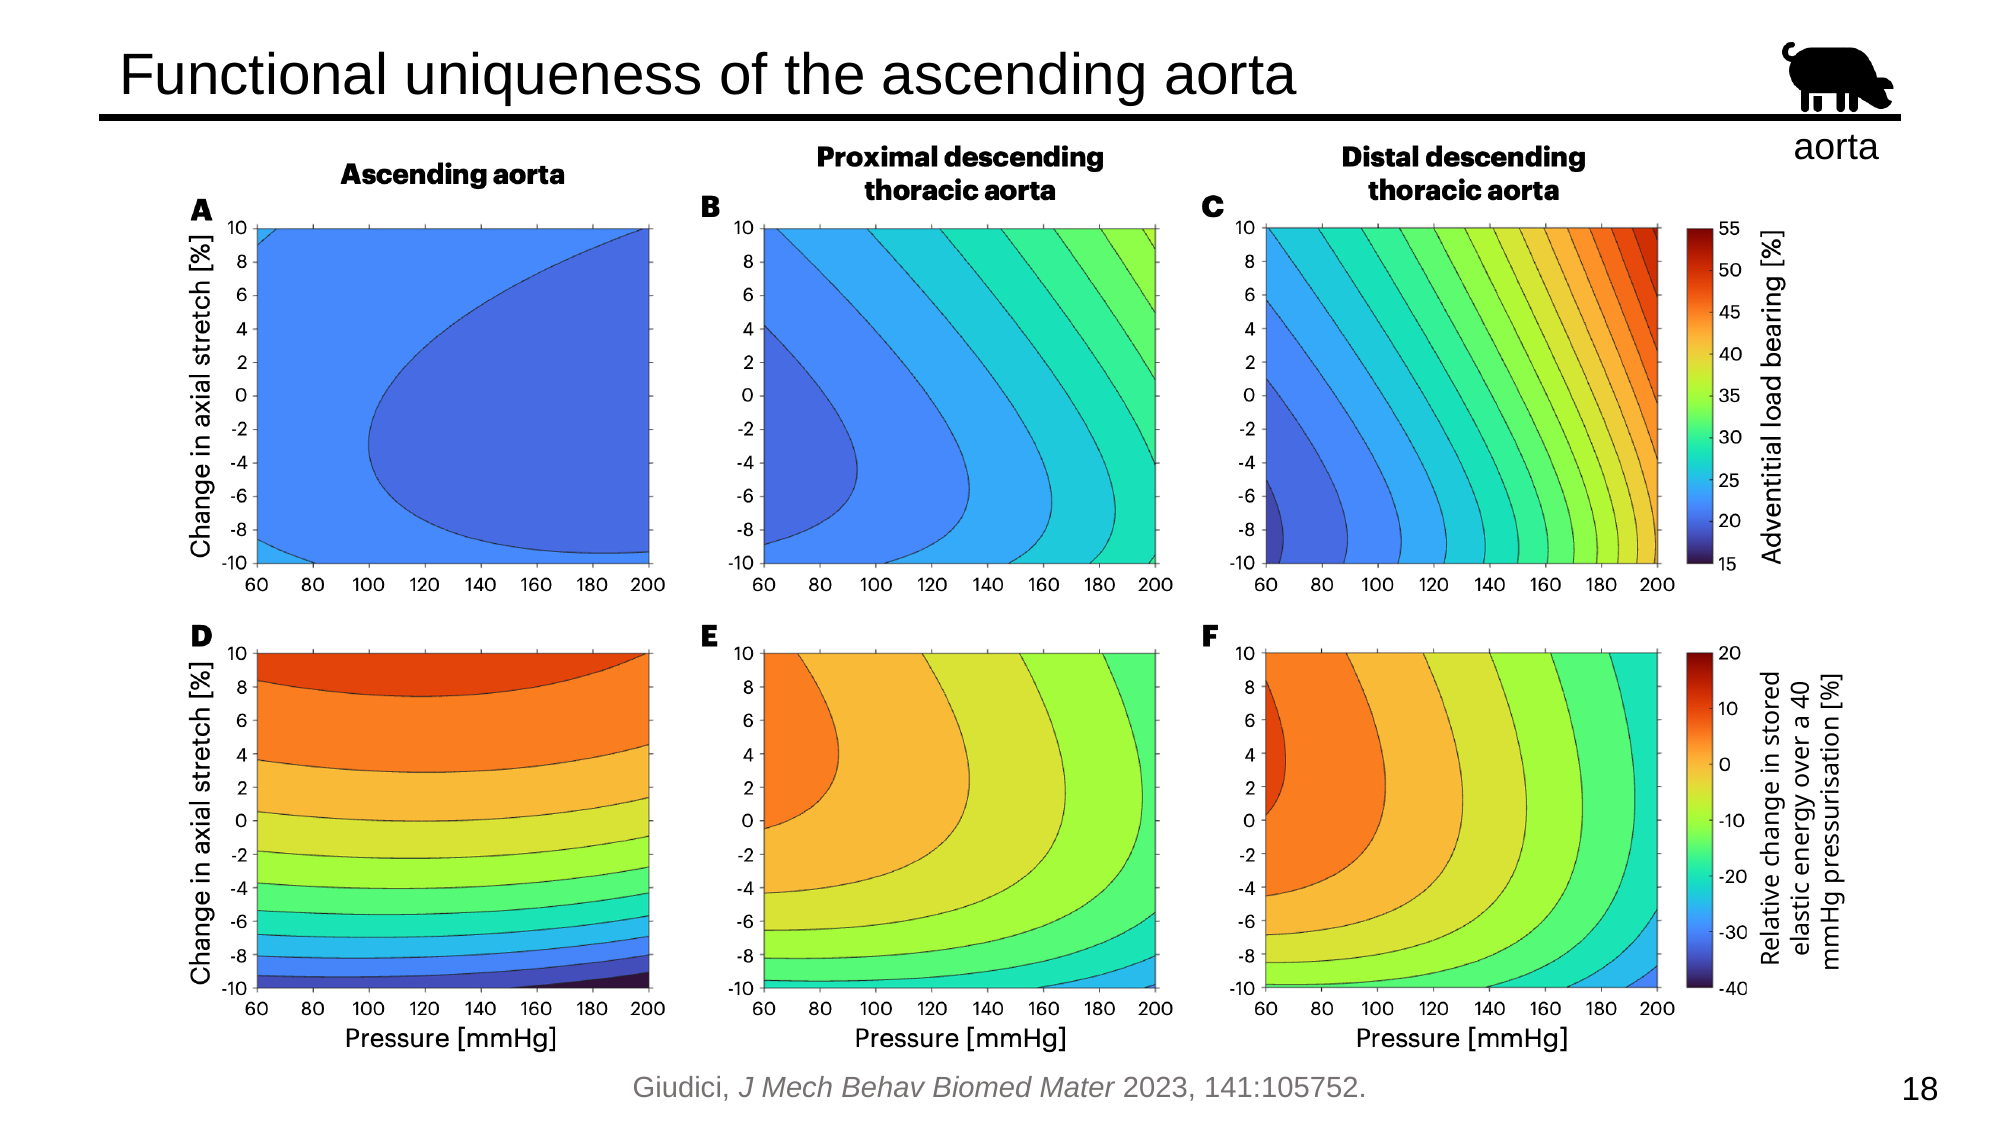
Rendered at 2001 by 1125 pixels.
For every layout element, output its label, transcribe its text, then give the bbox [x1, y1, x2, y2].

text_box Functional uniqueness of the ascending aorta [104, 0, 2000, 115]
slide_number 18 [1503, 1056, 1954, 1117]
picture [110, 8, 1906, 1114]
text_box aorta [1890, 145, 1894, 175]
